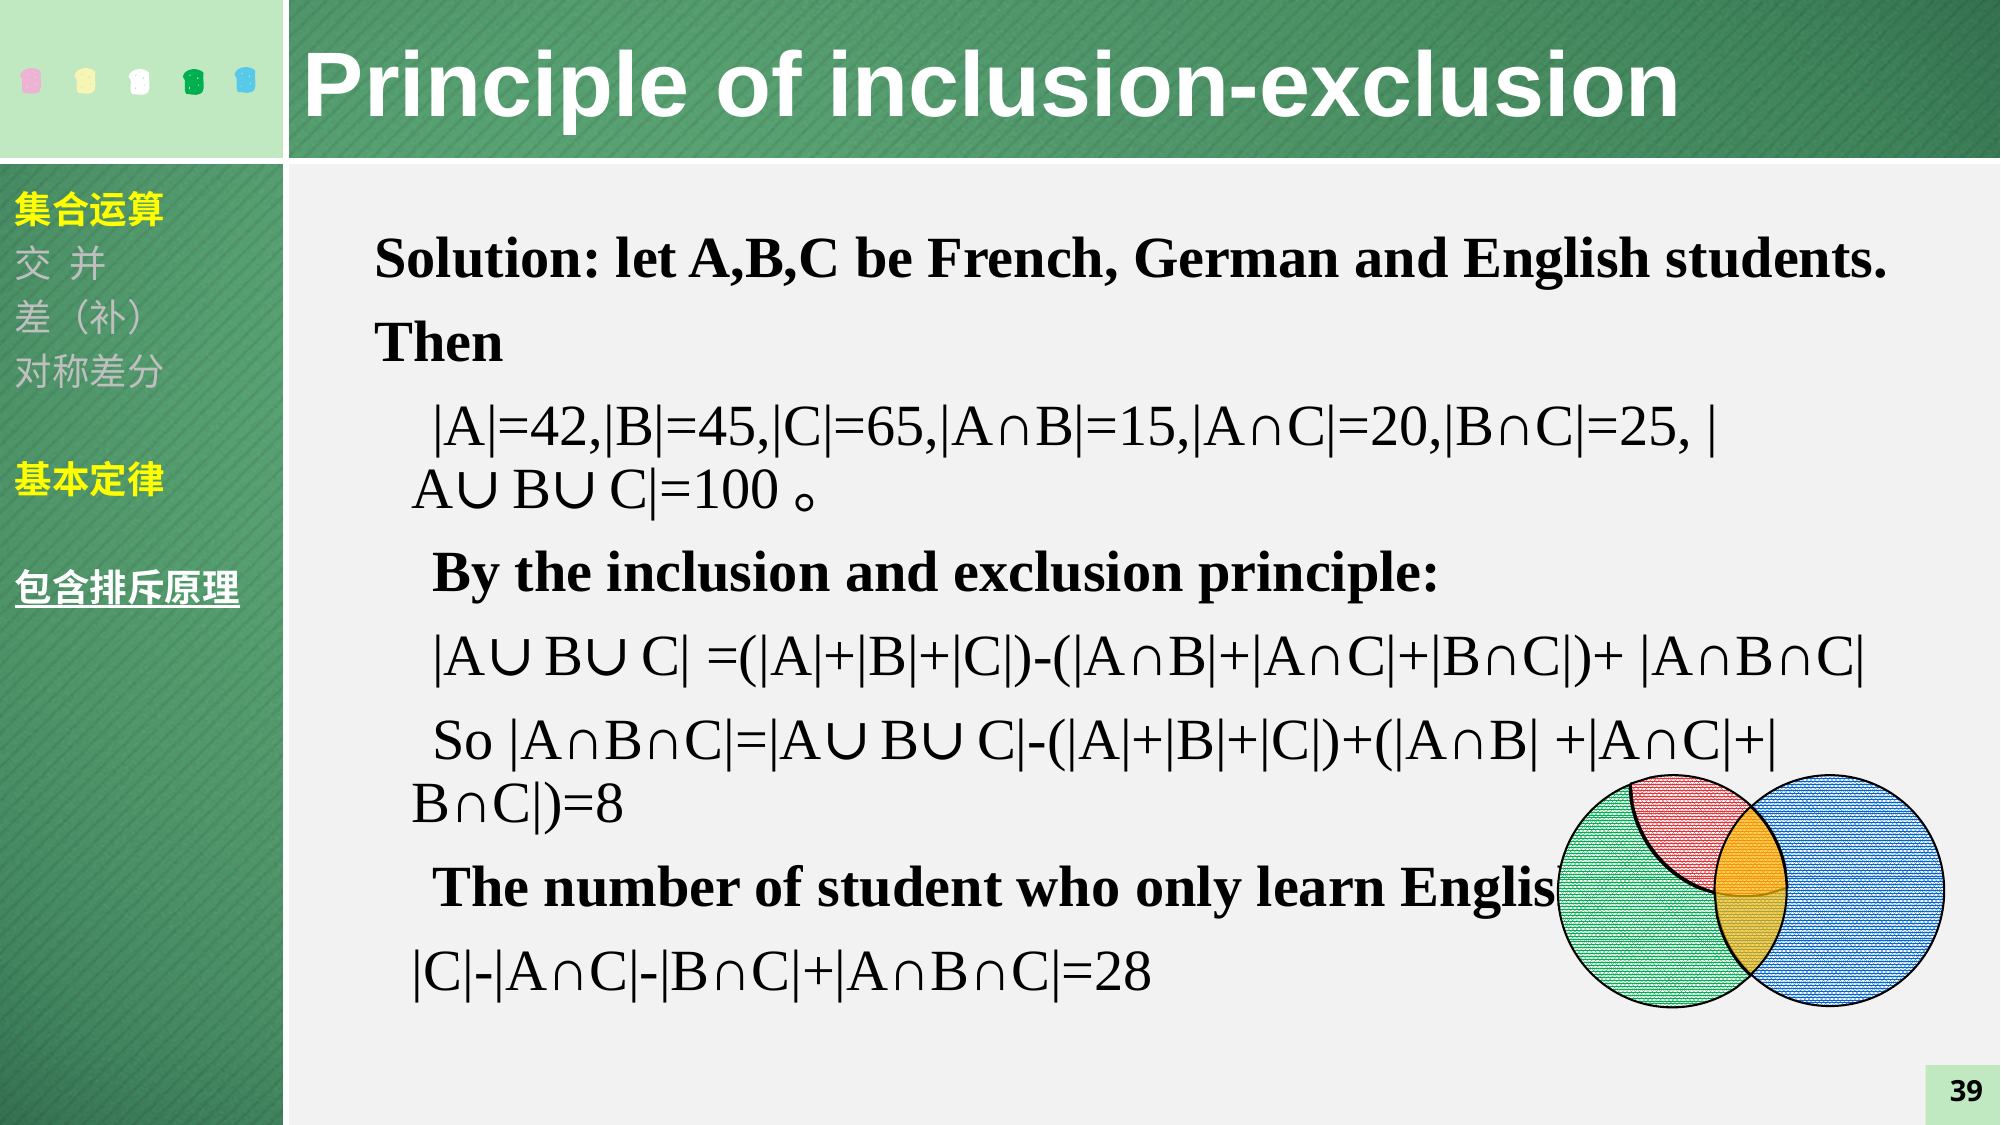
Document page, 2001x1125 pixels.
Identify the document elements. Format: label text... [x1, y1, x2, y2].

text_box Principle of inclusion-exclusion [288, 16, 1981, 142]
text_box Solution: let A,B,C be French, German and English students. Then |A|=42,|B|=45,|C|=65,|A∩B|=15,|A∩C|=20,|B∩C|=25, |A∪B∪C|=100。 By the inclusion and exclusion principle: |A∪B∪C| =(|A|+|B|+|C|)-(|A∩B|+|A∩C|+|B∩C|)+ |A∩B∩C| So |A∩B∩C|=|A∪B∪C|-(|A|+|B|+|C|)+(|A∩B| +|A∩C|+|B∩C|)=8 The number of student who only learn English: |C|-|A∩C|-|B∩C|+|A∩B∩C|=28 [359, 219, 1926, 1123]
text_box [19, 65, 258, 95]
slide_number 39 [1925, 1065, 2000, 1125]
picture [0, 164, 283, 1125]
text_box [1557, 775, 1945, 1008]
text_box 集合运算 交 并 差（补） 对称差分 基本定律 包含排斥原理 [0, 170, 277, 671]
picture [289, 0, 2000, 158]
